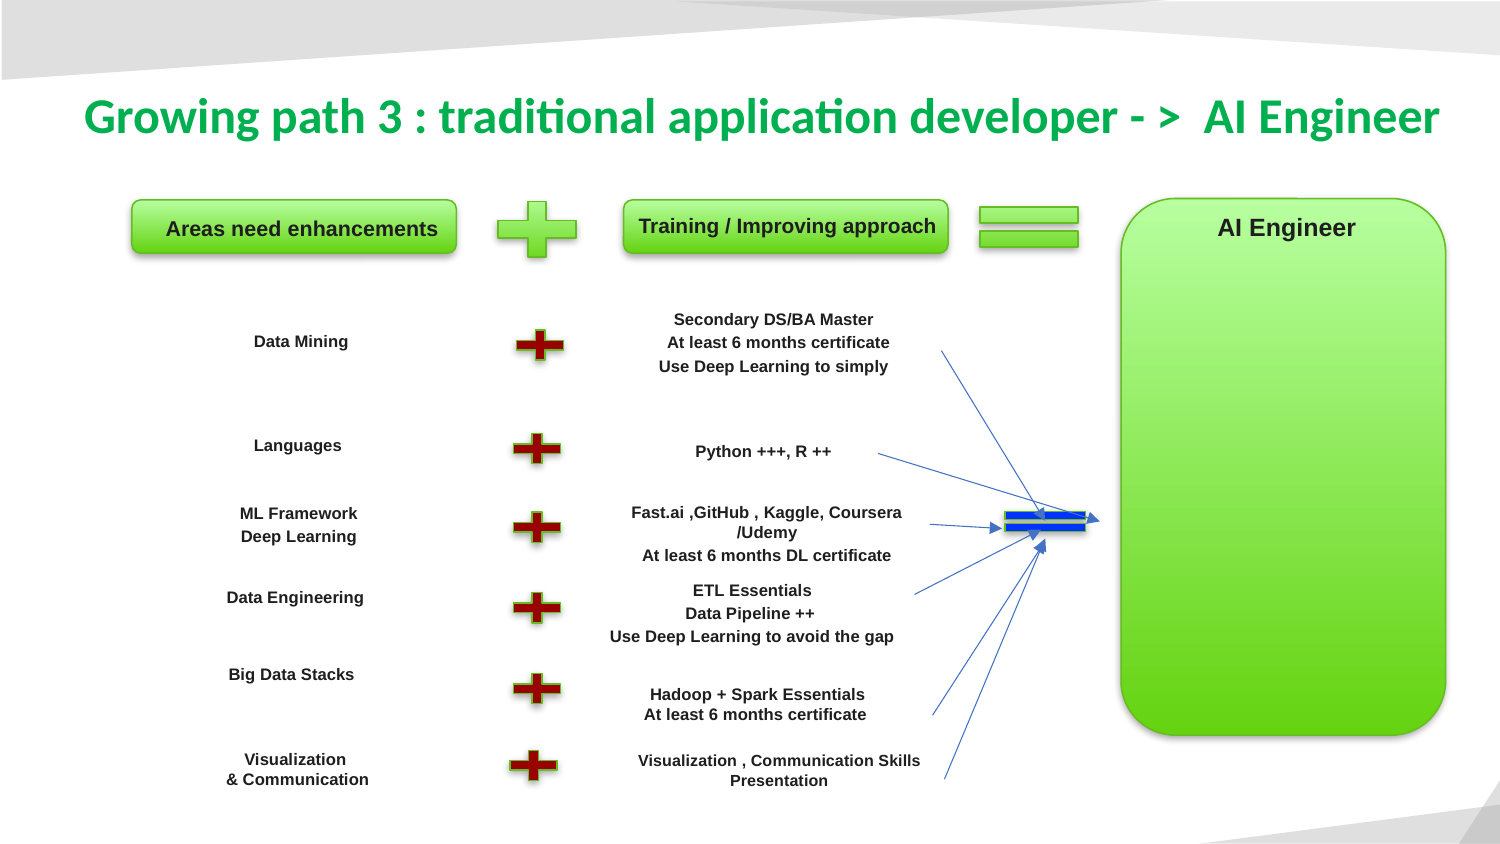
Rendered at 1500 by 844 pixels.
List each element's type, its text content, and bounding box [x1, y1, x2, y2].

text_box [510, 750, 557, 781]
text_box [1046, 511, 1086, 520]
text_box ML Framework Deep Learning [111, 495, 487, 580]
text_box [980, 231, 1078, 248]
text_box [513, 592, 561, 623]
text_box [980, 207, 1078, 224]
text_box Visualization & Communication [128, 740, 468, 806]
text_box Languages [155, 427, 445, 473]
text_box Growing path 3 : traditional application developer - > AI Engineer [69, 55, 1500, 180]
text_box AI Engineer [1142, 204, 1432, 249]
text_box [944, 531, 1046, 780]
text_box [1005, 523, 1086, 532]
text_box [131, 199, 456, 254]
text_box Python +++, R ++ [615, 432, 912, 478]
text_box Hadoop + Spark Essentials At least 6 months certificate [582, 676, 933, 755]
text_box [1151, 198, 1416, 204]
text_box Secondary DS/BA Master At least 6 months certificate Use Deep Learning to simply [615, 301, 942, 400]
text_box [513, 433, 561, 464]
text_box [941, 350, 1046, 521]
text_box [929, 524, 1003, 529]
text_box Areas need enhancements [145, 207, 459, 253]
text_box Data Mining [115, 323, 488, 389]
text_box [624, 199, 948, 205]
text_box Training / Improving approach [618, 205, 957, 251]
text_box [1121, 209, 1446, 736]
text_box Data Engineering [128, 580, 468, 678]
text_box [498, 201, 577, 257]
text_box Big Data Stacks [124, 656, 464, 722]
text_box [516, 330, 564, 361]
text_box Visualization , Communication Skills Presentation [618, 743, 945, 816]
text_box ETL Essentials Data Pipeline ++ Use Deep Learning to avoid the gap [590, 571, 915, 617]
text_box Fast.ai ,GitHub , Kaggle, Coursera /Udemy At least 6 months DL certificate [604, 494, 930, 555]
text_box [513, 512, 561, 543]
text_box [513, 673, 561, 704]
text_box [914, 529, 1041, 595]
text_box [877, 453, 1006, 516]
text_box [932, 540, 944, 716]
